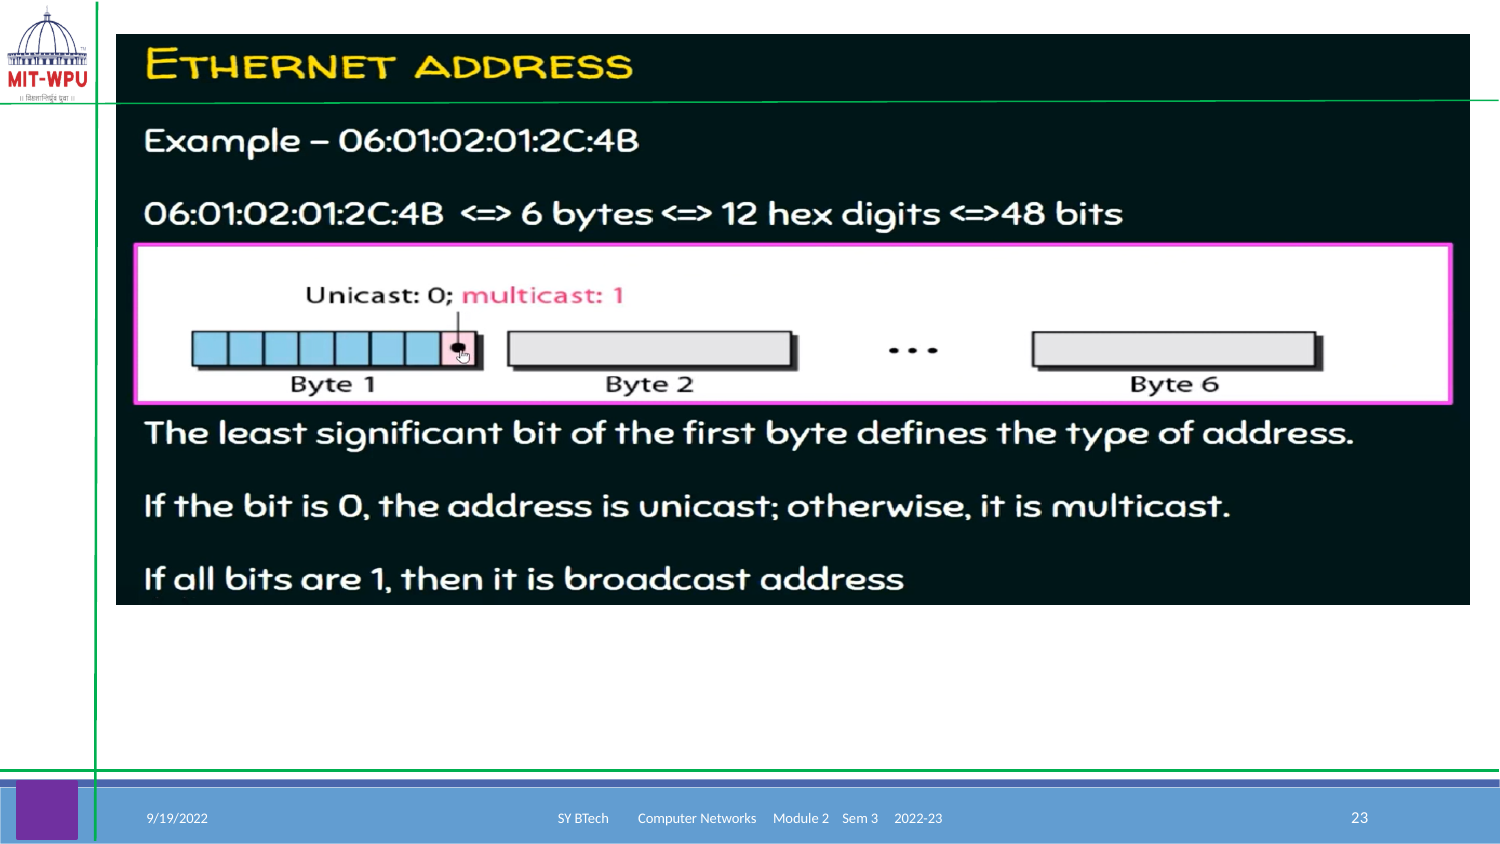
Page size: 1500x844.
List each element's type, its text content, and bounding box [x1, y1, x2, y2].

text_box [102, 100, 1499, 104]
text_box [17, 782, 76, 839]
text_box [0, 100, 89, 104]
slide_number ‹#› [1218, 794, 1380, 840]
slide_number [135, 794, 440, 840]
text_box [94, 780, 98, 842]
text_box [94, 1, 98, 770]
footer SY BTech Computer Networks Module 2 Sem 3 2022-23 [453, 794, 1047, 840]
picture [115, 34, 1470, 100]
picture [115, 104, 1470, 605]
text_box [6, 5, 88, 98]
